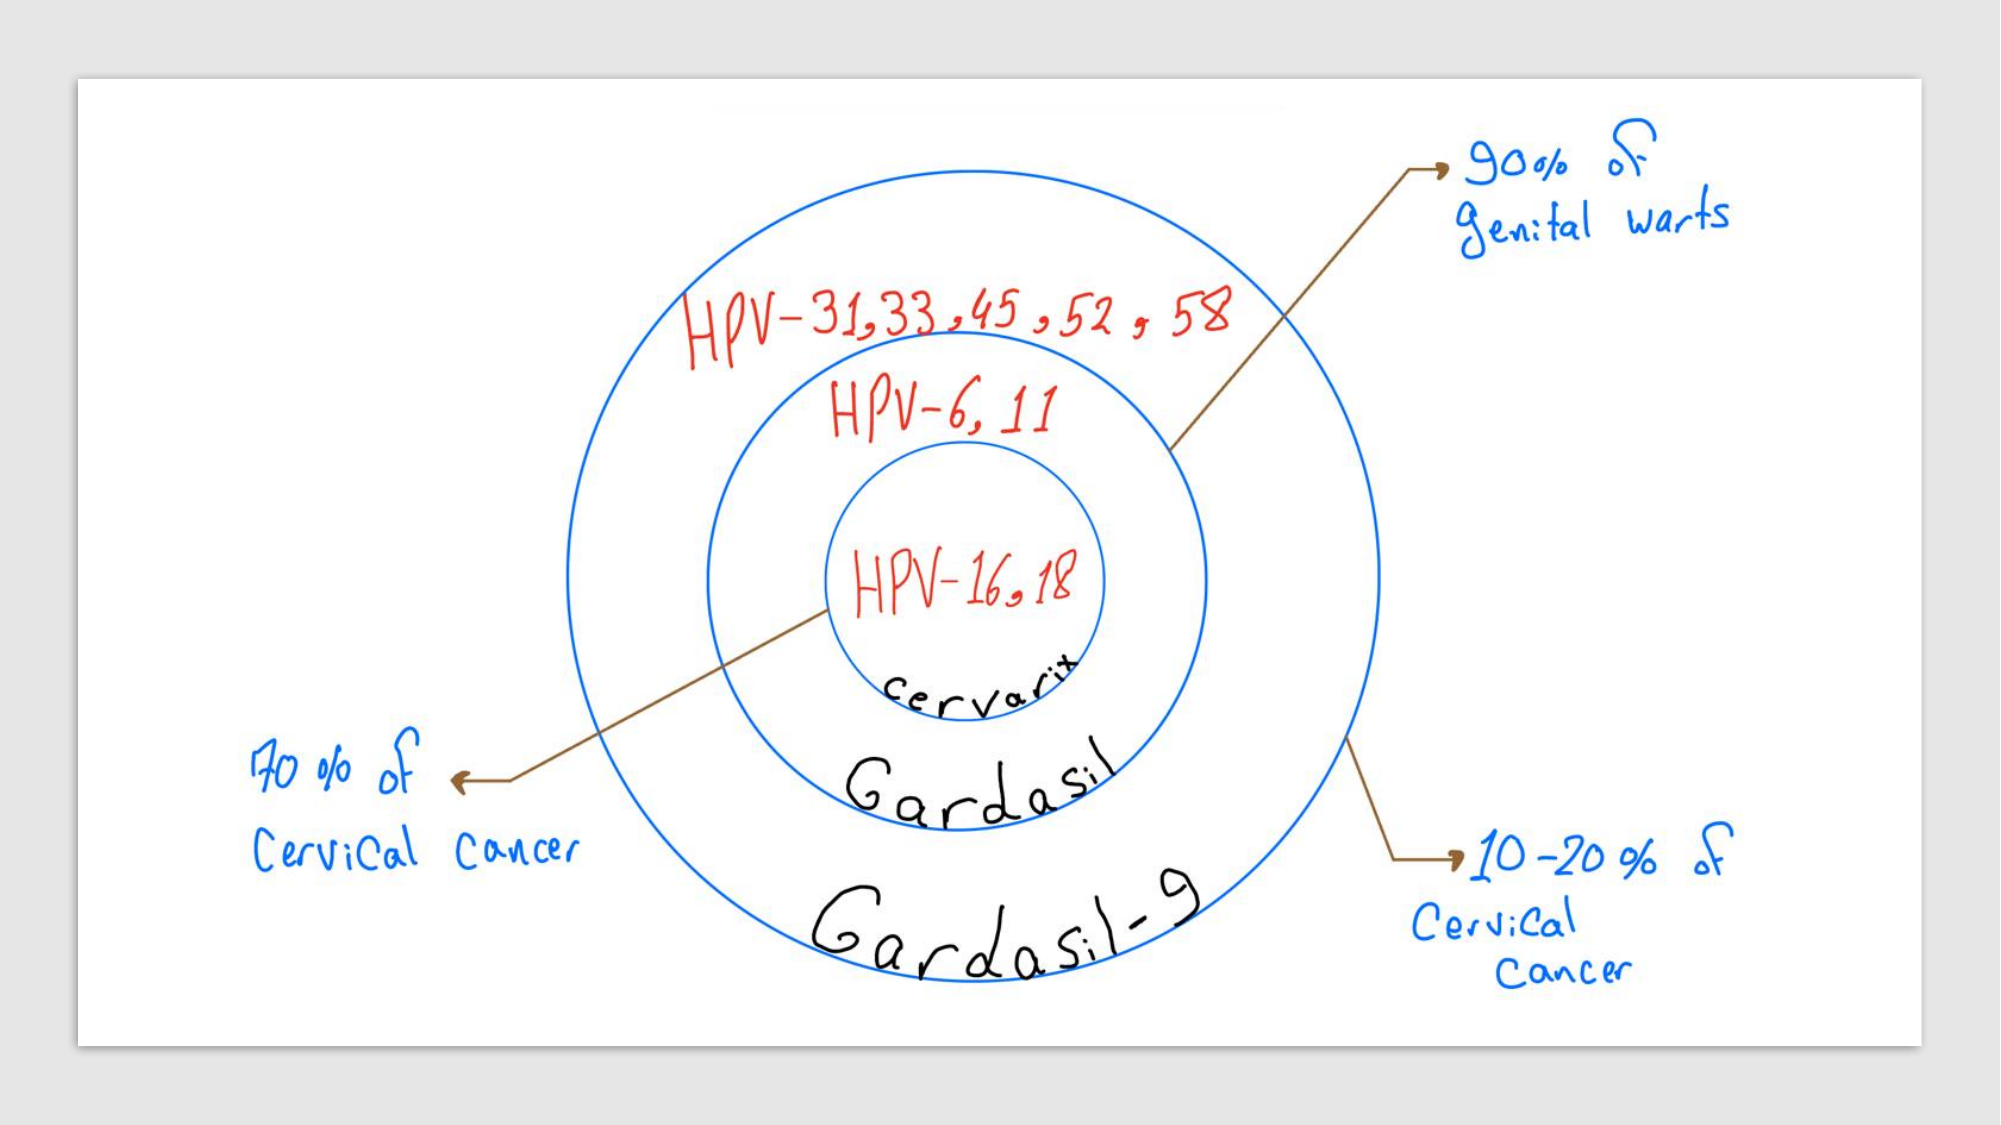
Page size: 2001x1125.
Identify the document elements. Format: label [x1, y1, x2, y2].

list [238, 105, 1745, 1020]
text_box [77, 78, 1923, 1047]
text_box [0, 0, 2000, 1125]
